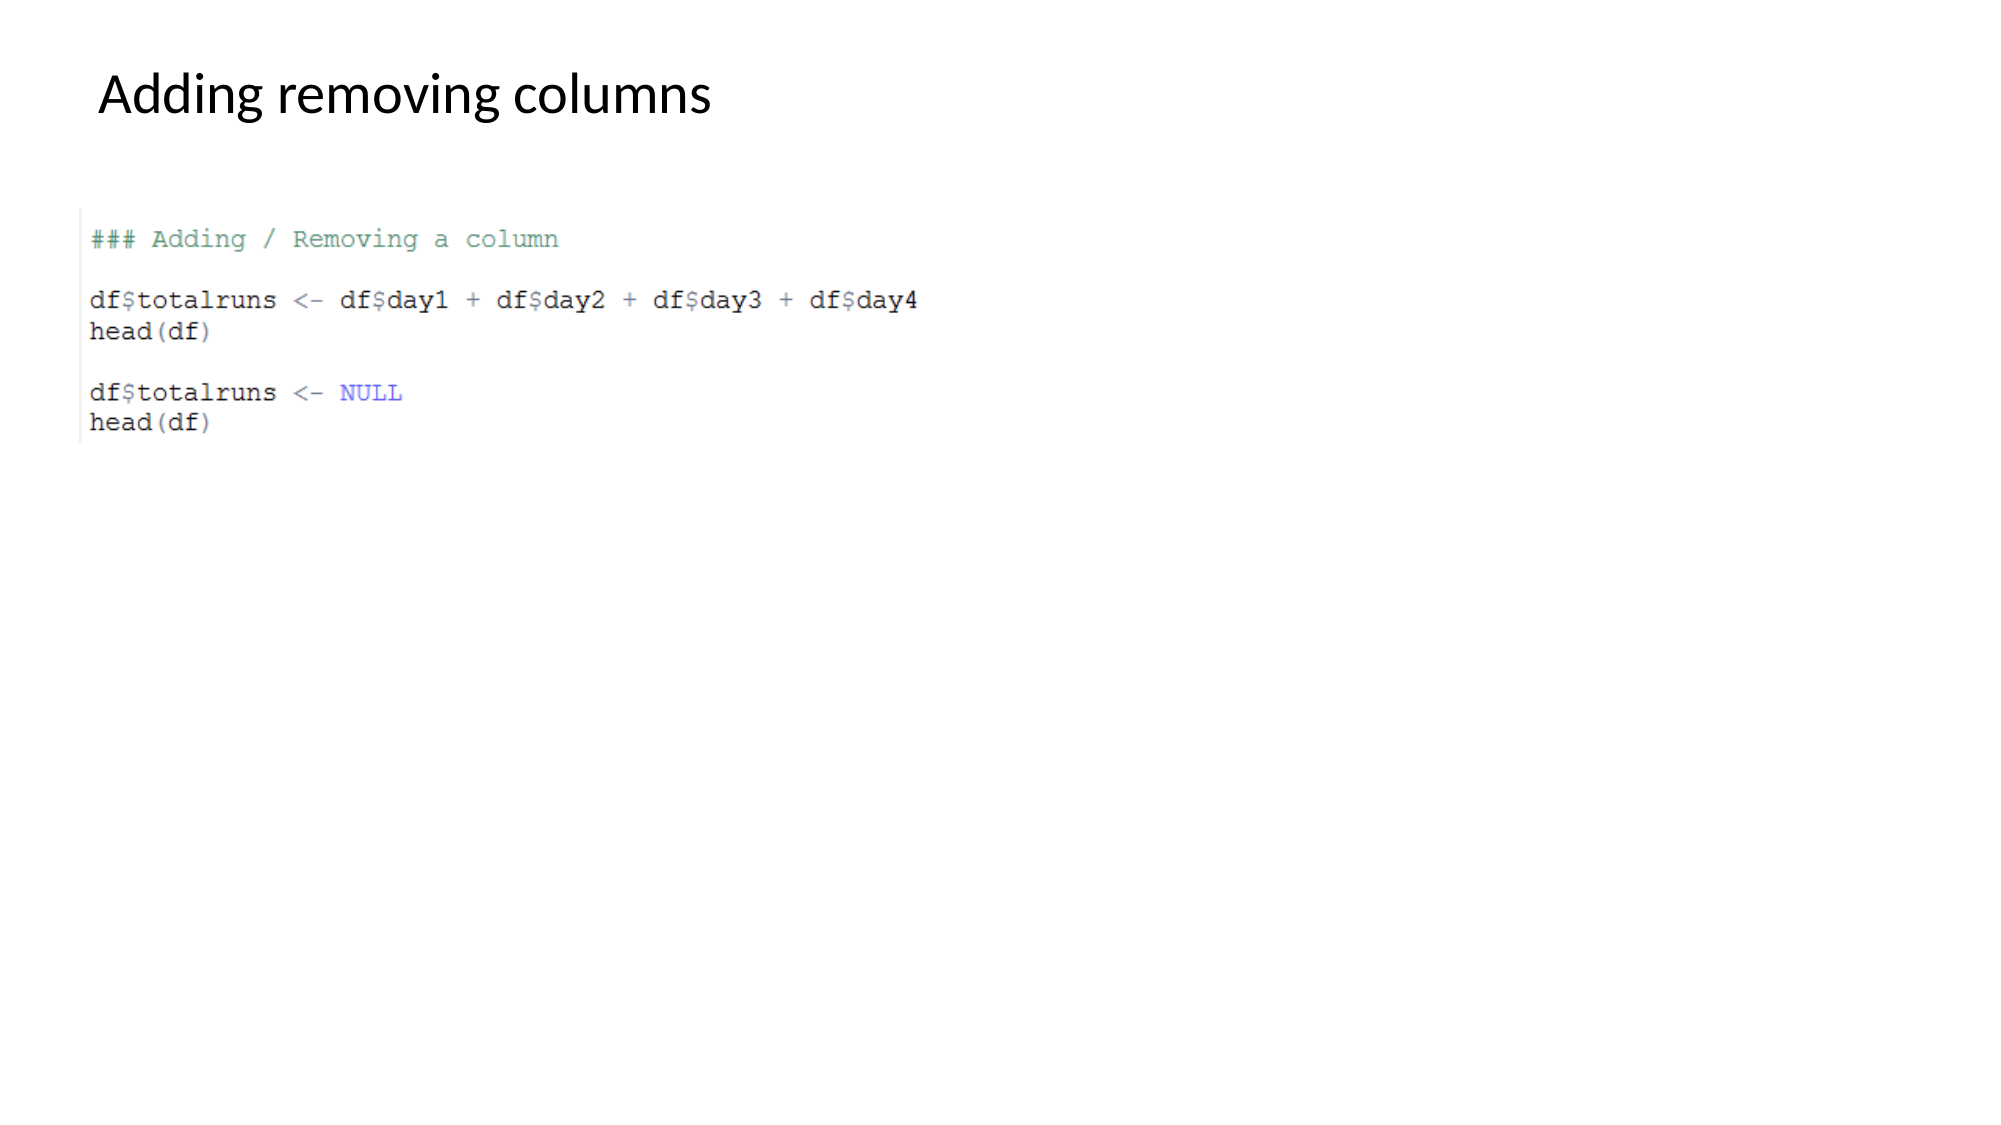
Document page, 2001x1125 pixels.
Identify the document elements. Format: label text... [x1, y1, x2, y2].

text_box Adding removing columns [83, 47, 728, 133]
picture [79, 208, 982, 443]
